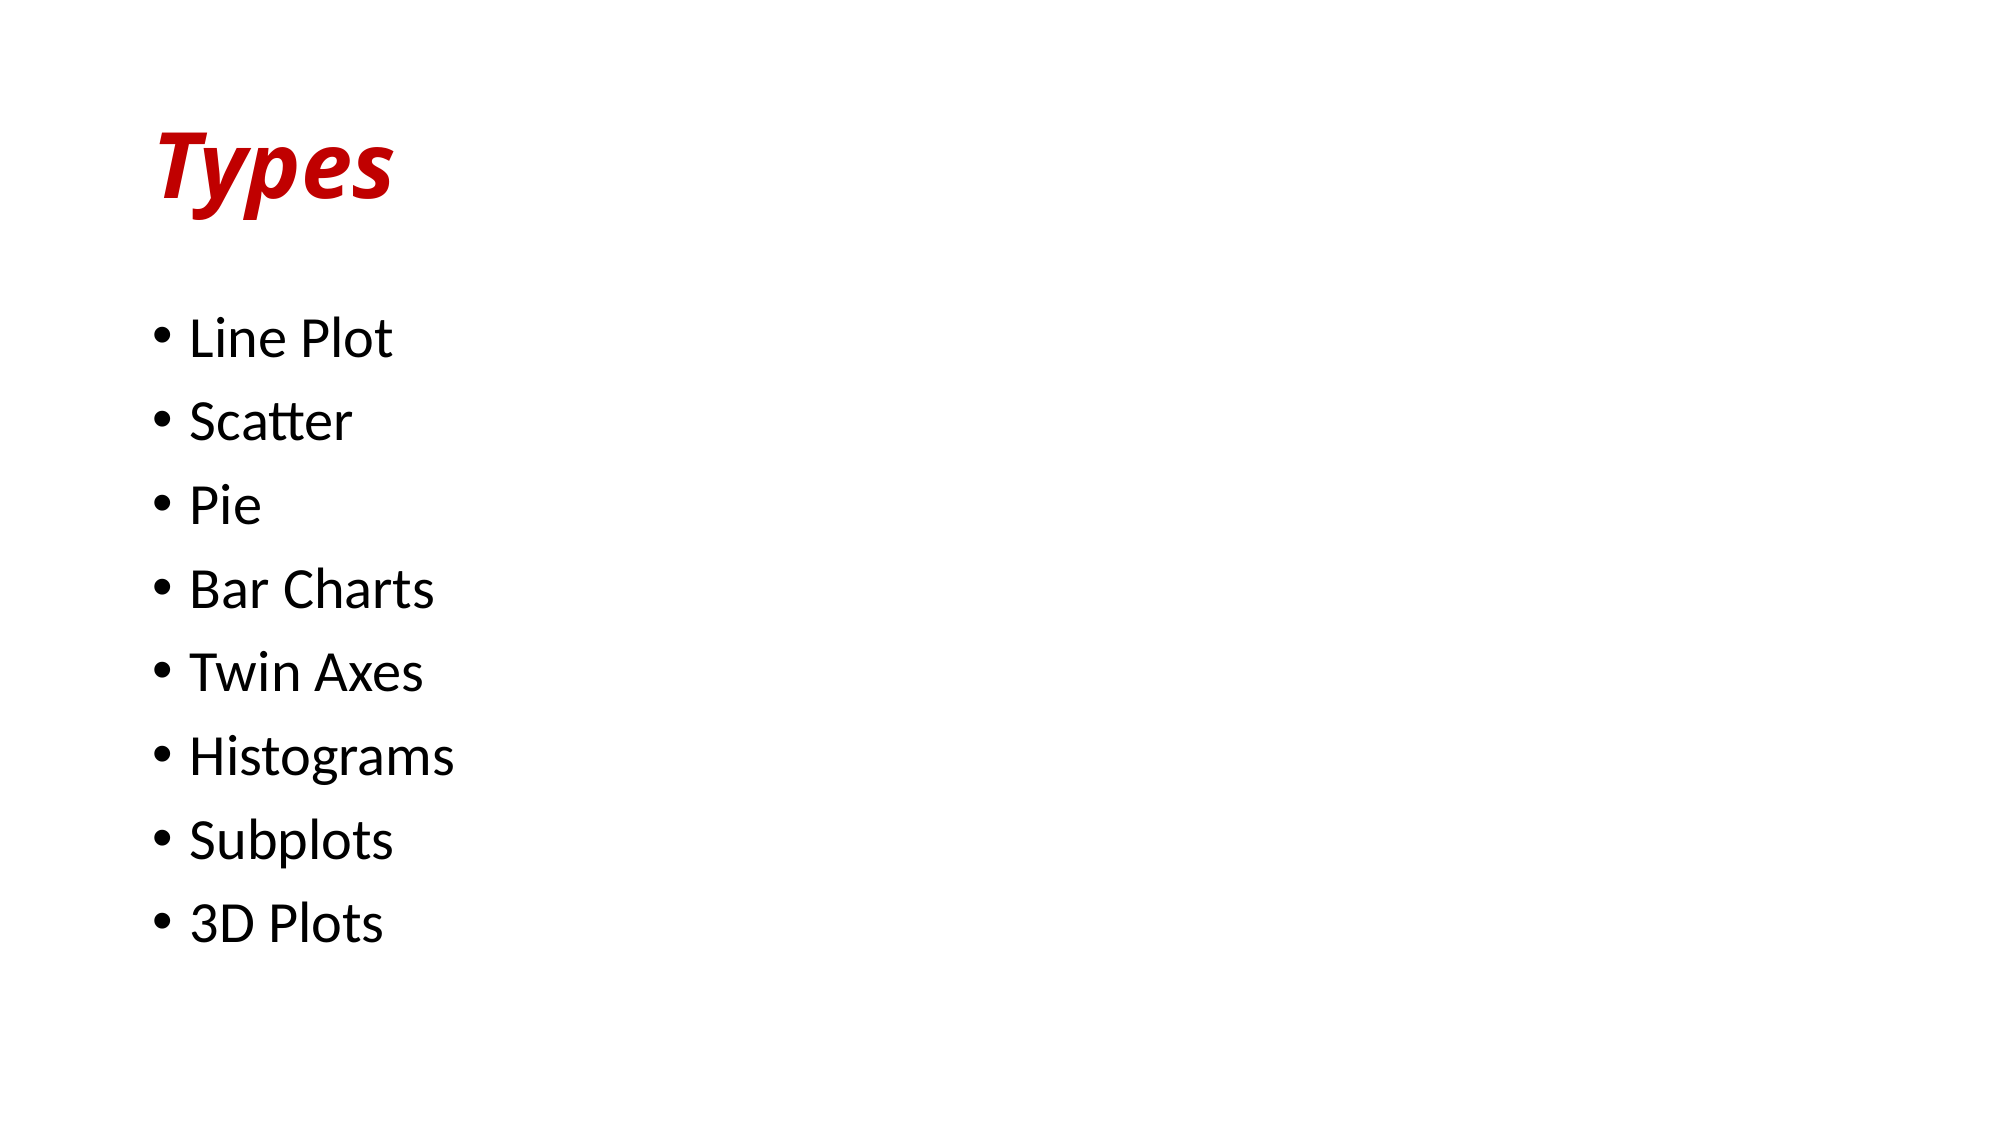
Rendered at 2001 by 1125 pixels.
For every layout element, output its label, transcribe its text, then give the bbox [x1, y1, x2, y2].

title Types [137, 59, 1863, 278]
list Line Plot Scatter Pie Bar Charts Twin Axes Histograms Subplots 3D Plots [137, 299, 1863, 1014]
